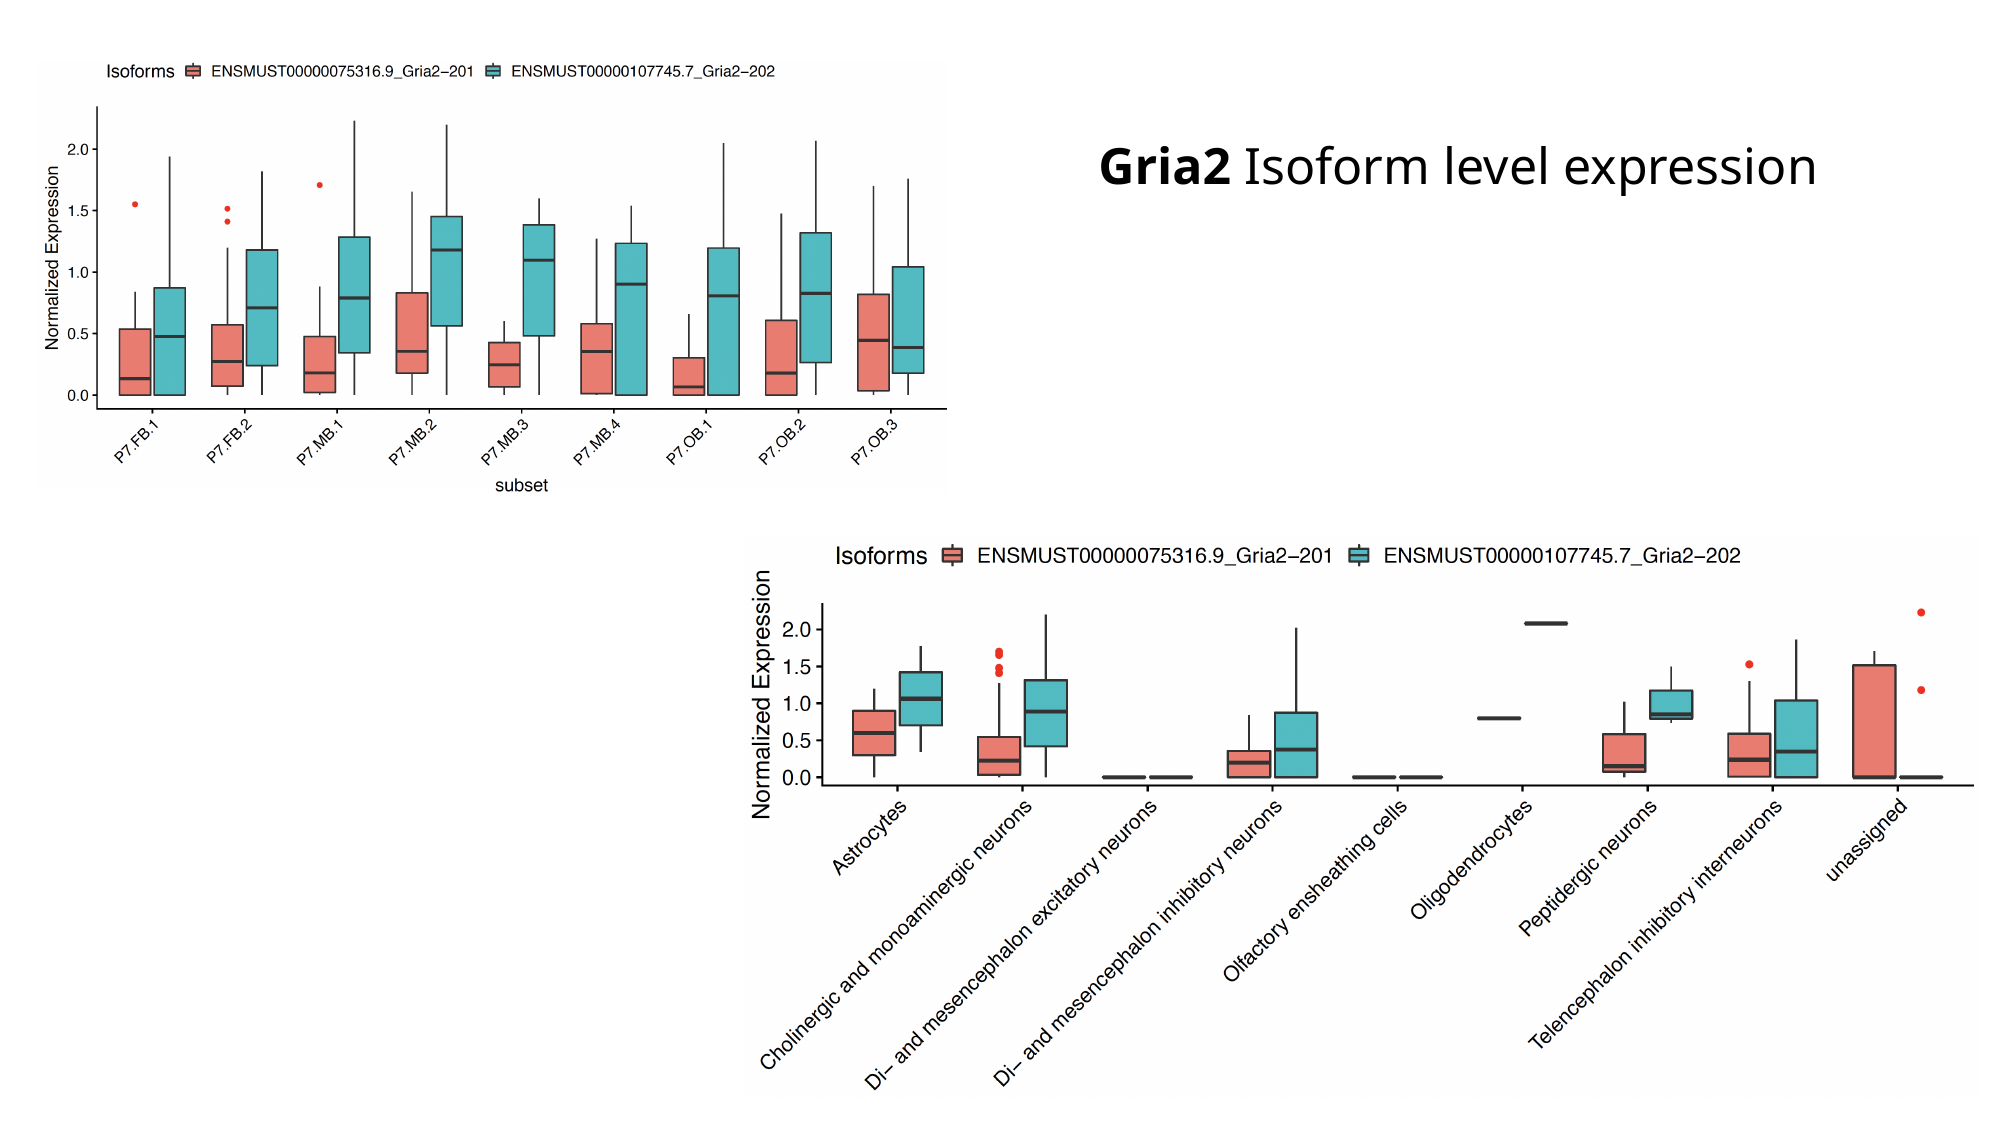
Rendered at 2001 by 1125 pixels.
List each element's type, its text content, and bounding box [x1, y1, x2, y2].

title Gria2 Isoform level expression [1054, 59, 1863, 278]
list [38, 60, 948, 495]
picture [744, 534, 1980, 1101]
